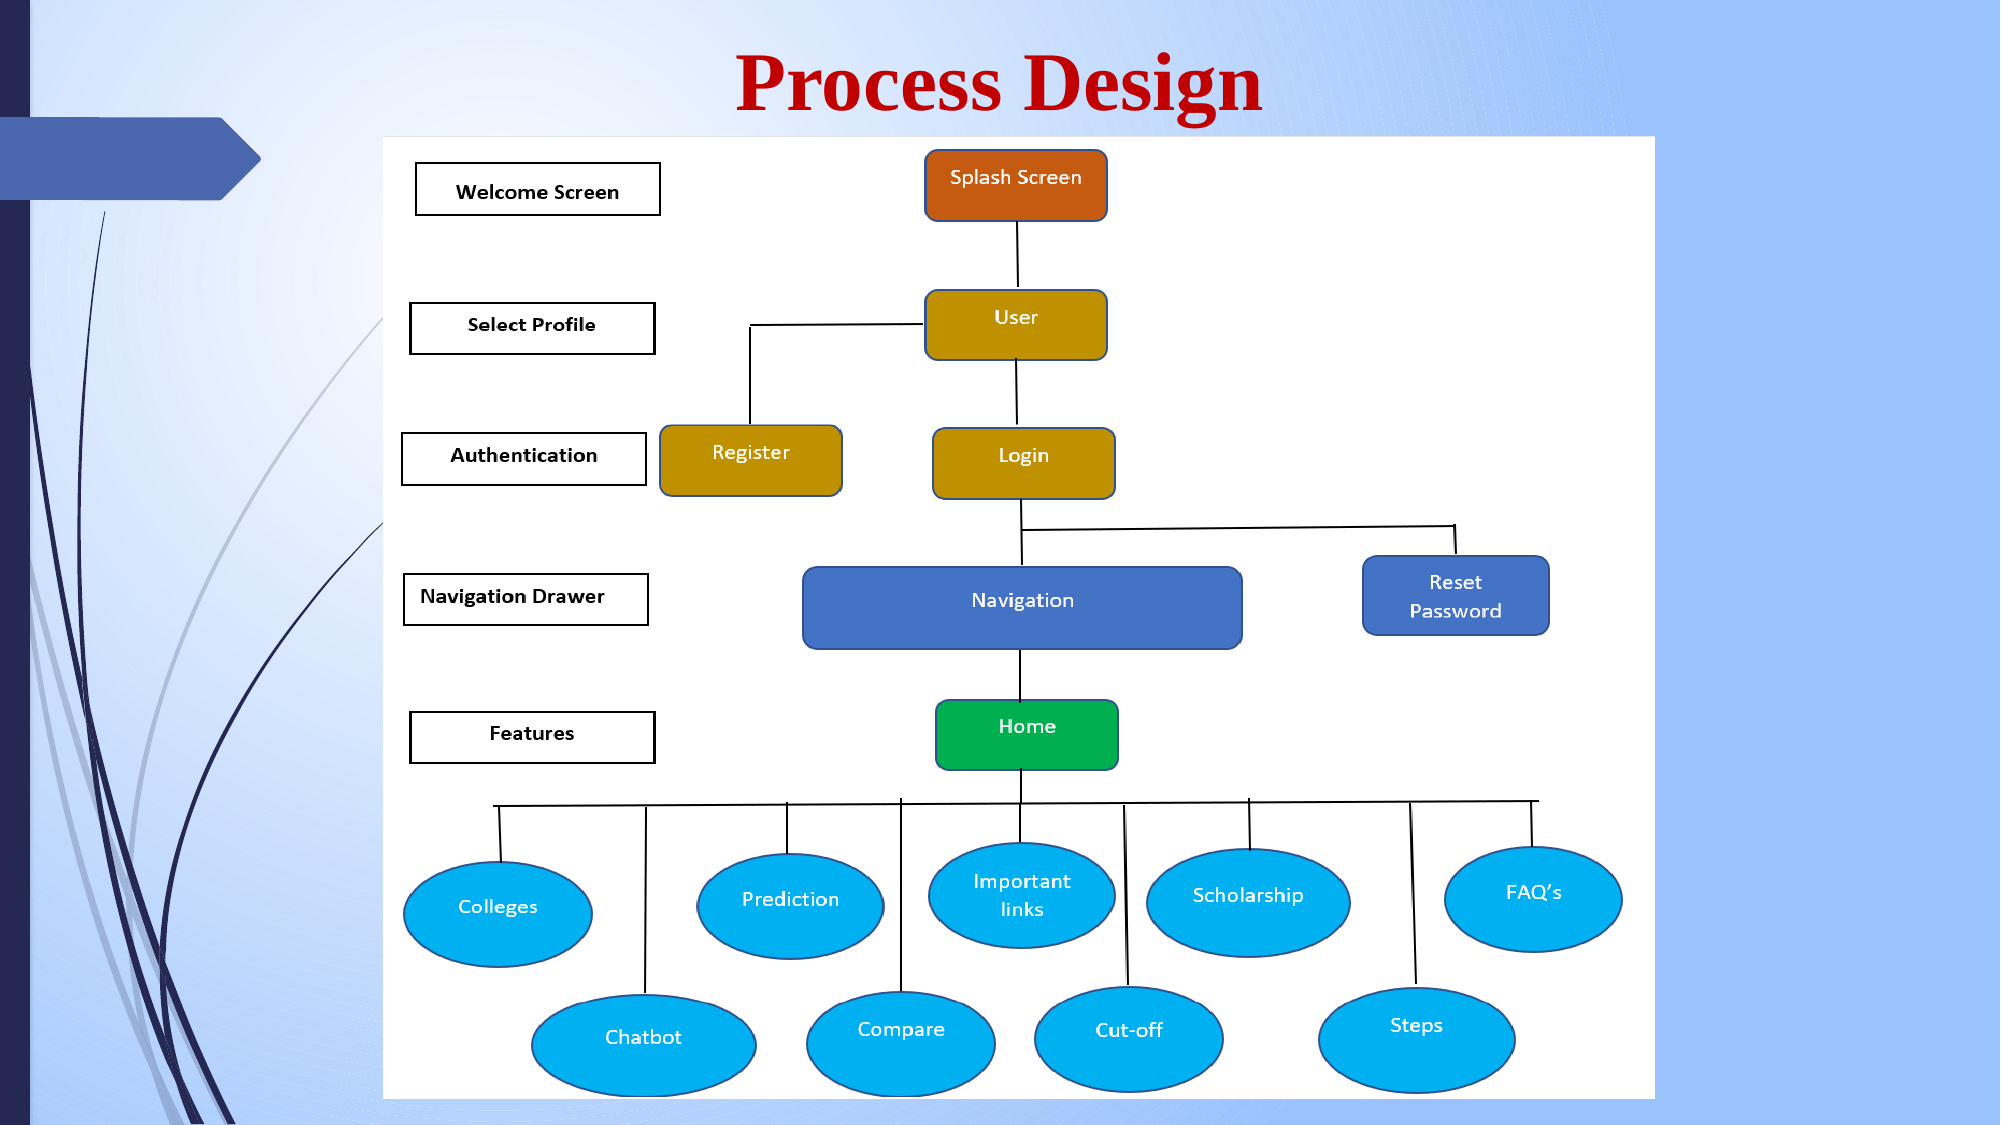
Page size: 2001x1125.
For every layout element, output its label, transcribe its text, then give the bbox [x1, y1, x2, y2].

text_box Process Design [626, 20, 1374, 135]
picture [383, 135, 1655, 1099]
